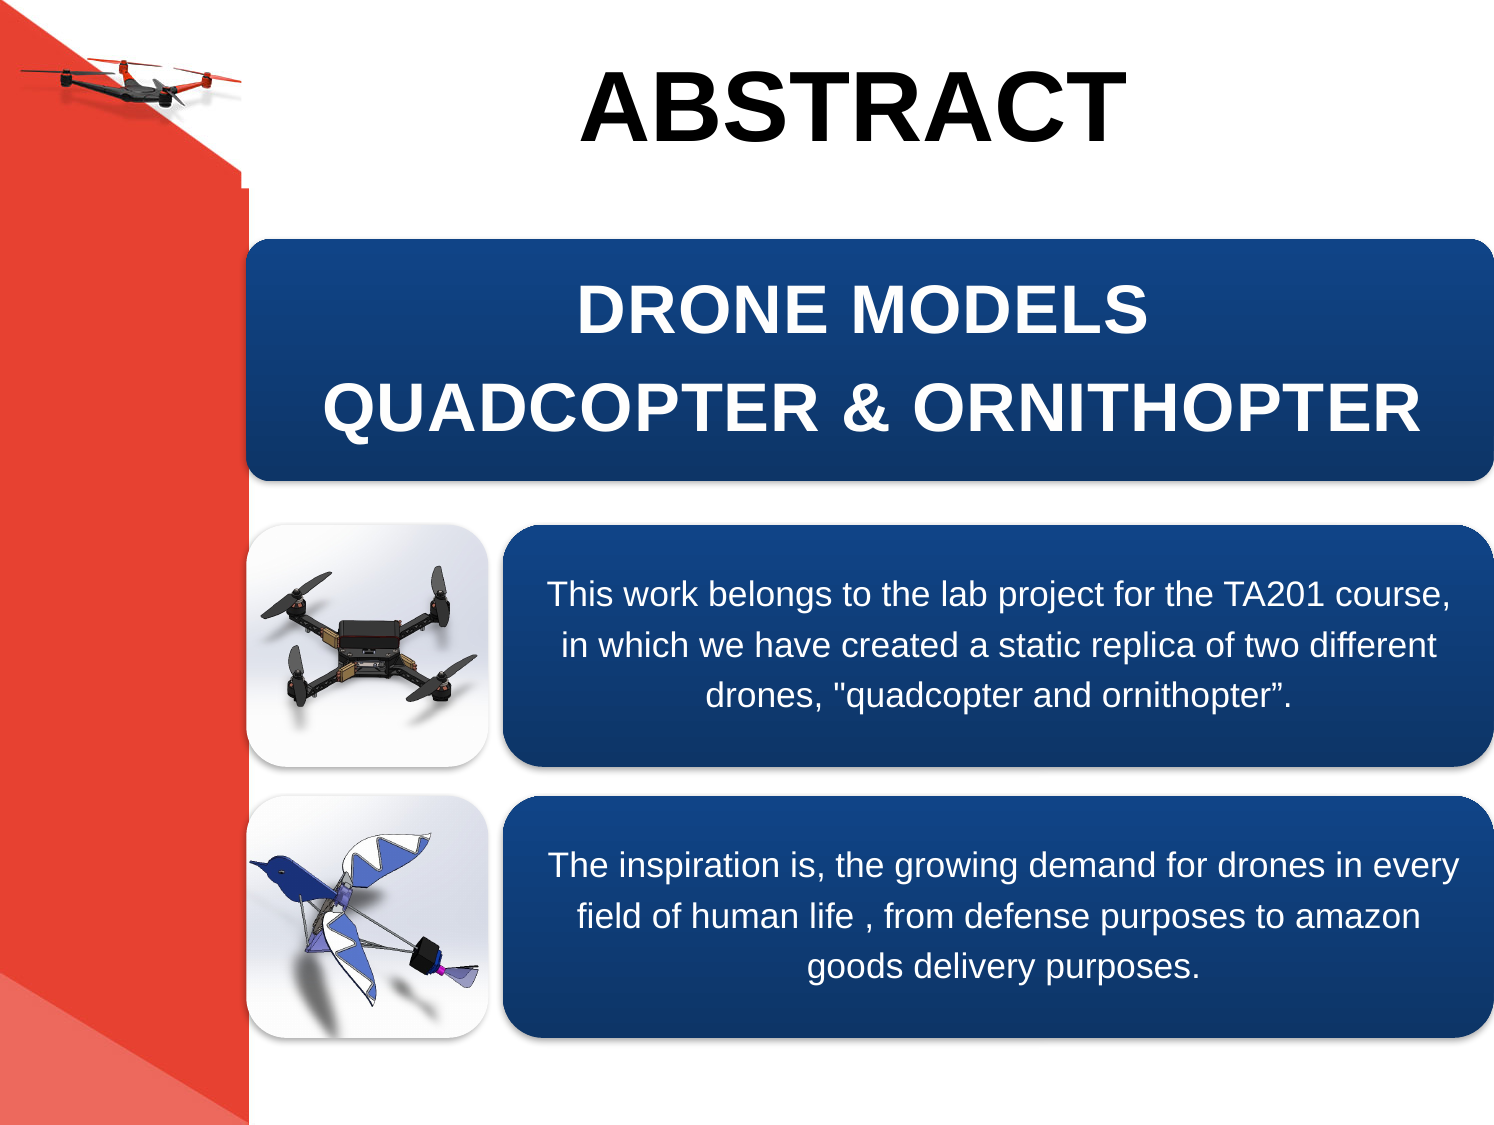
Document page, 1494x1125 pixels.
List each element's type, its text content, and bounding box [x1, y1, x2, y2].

title ABSTRACT [239, 12, 1494, 190]
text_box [246, 154, 1494, 1123]
picture [0, 0, 1494, 1125]
